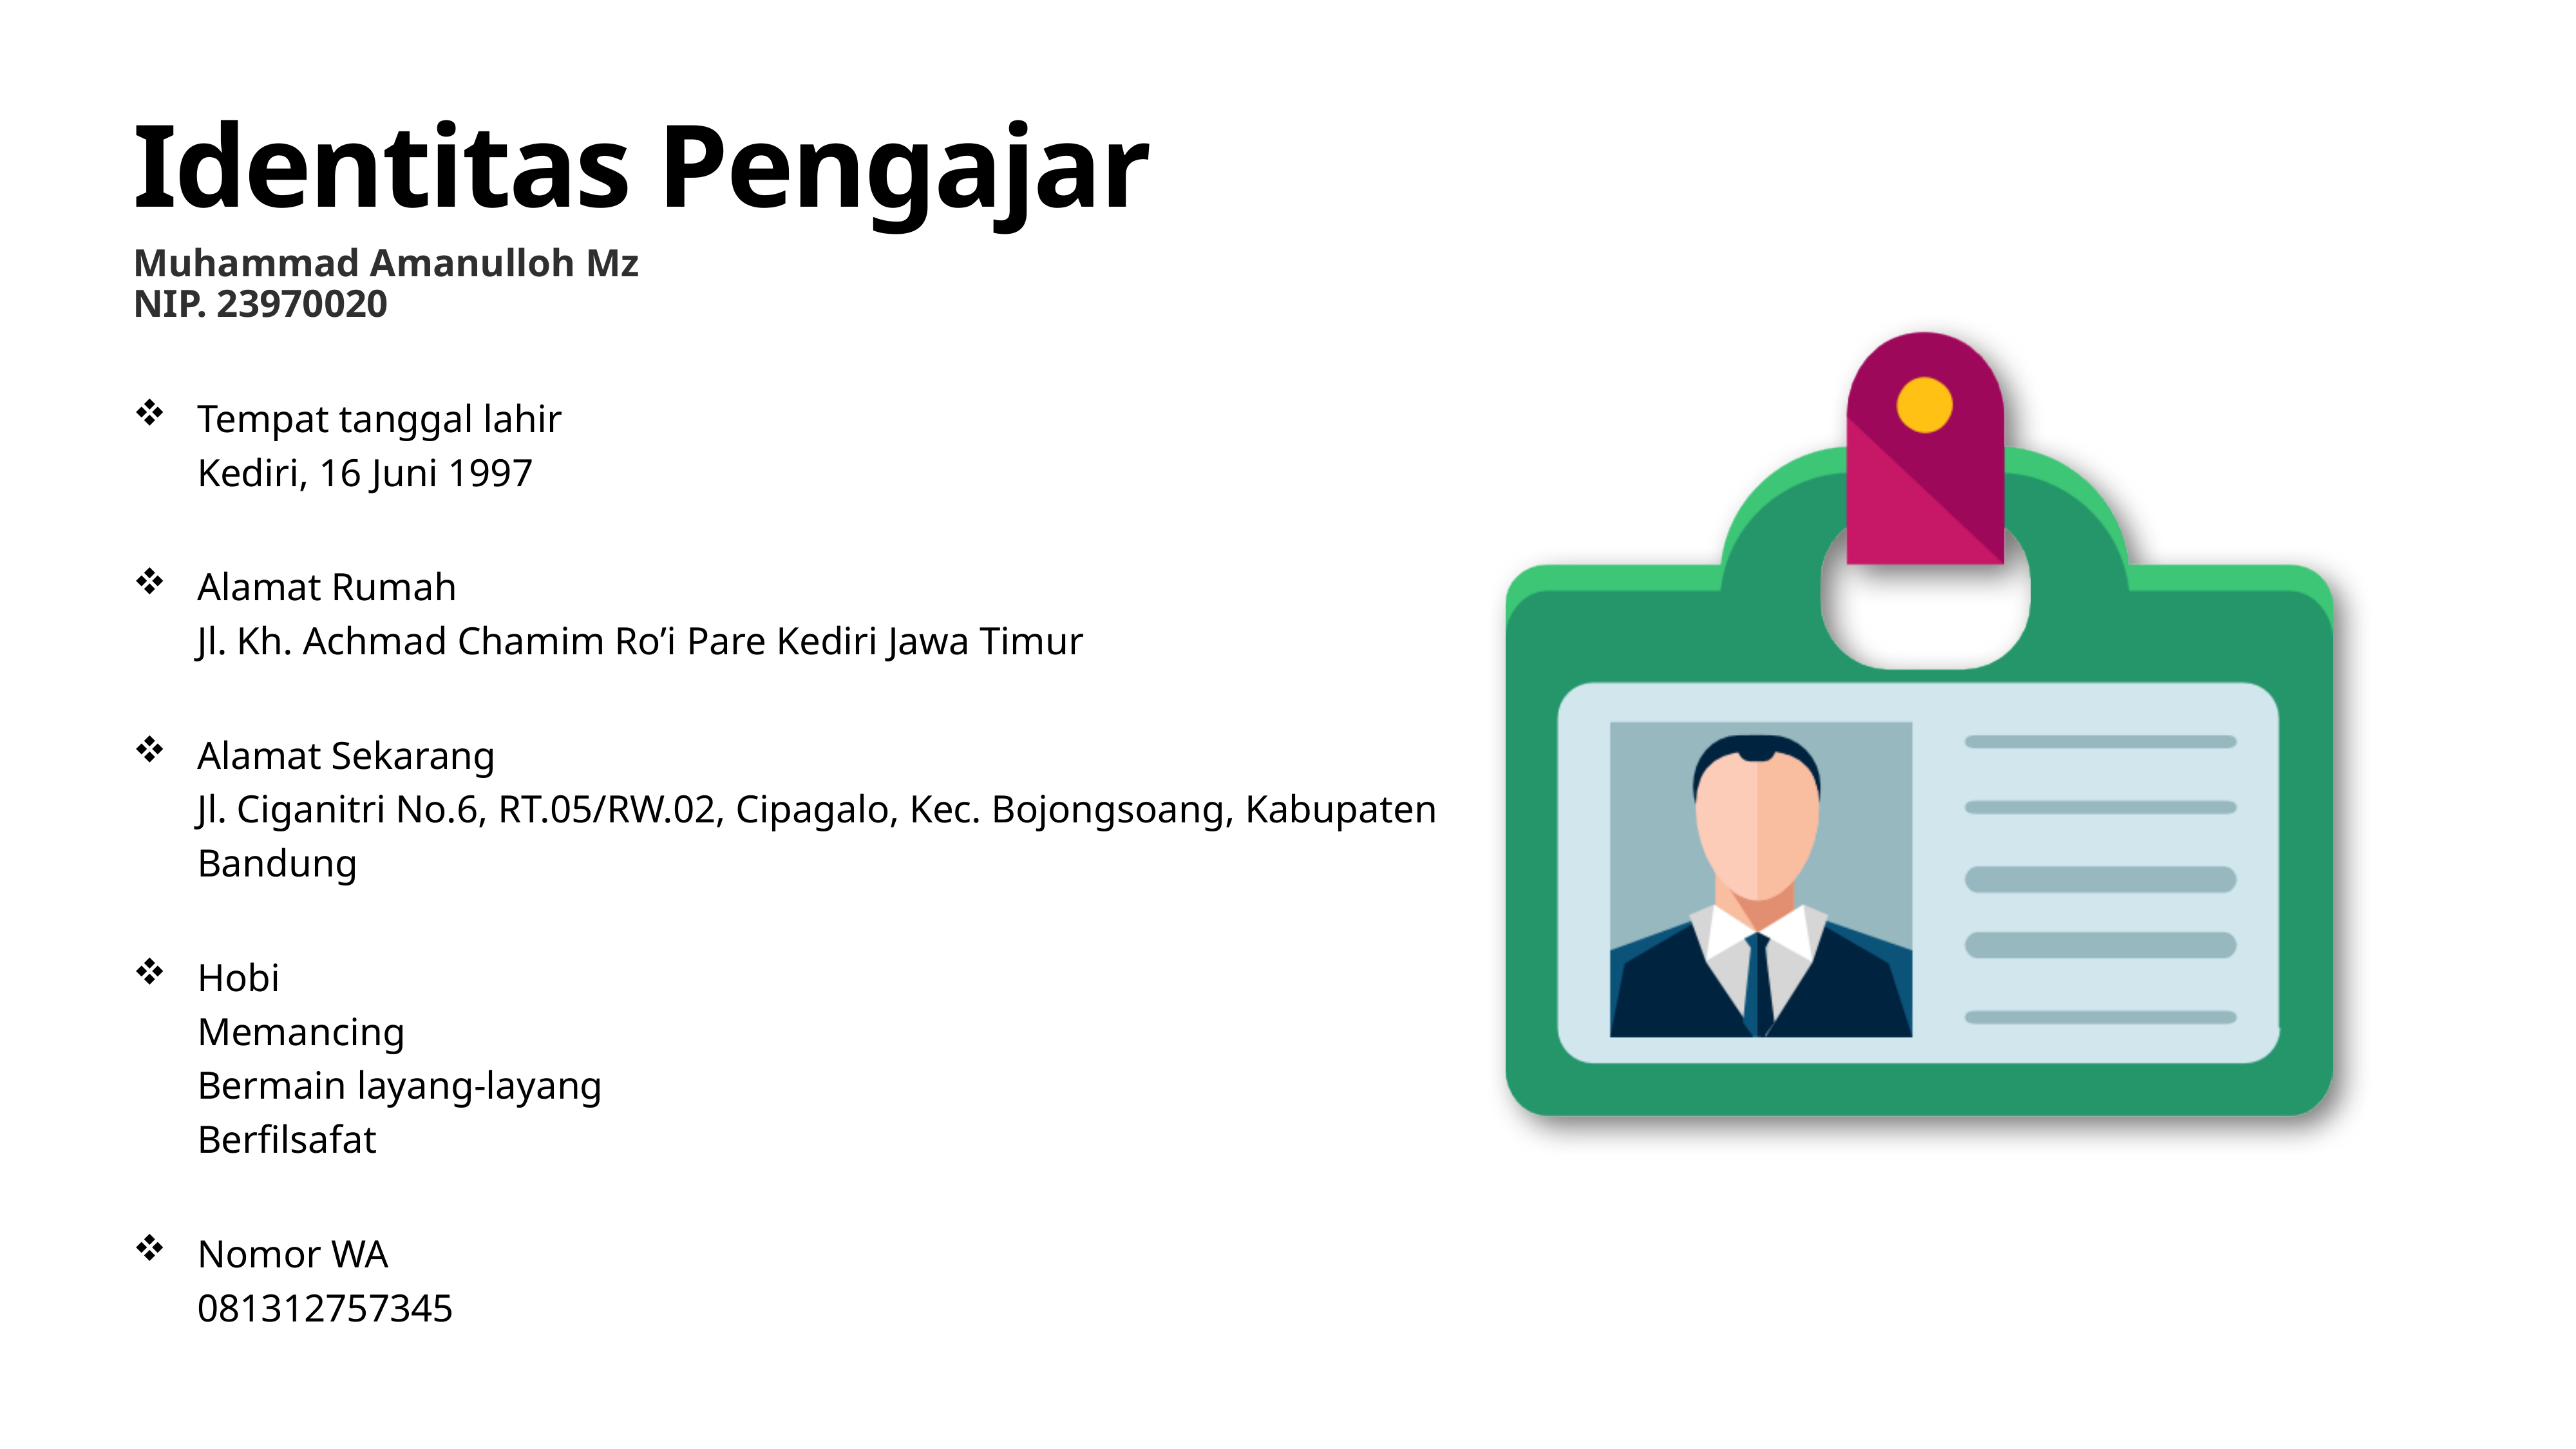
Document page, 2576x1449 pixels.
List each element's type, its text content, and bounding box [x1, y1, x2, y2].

list Muhammad Amanulloh Mz NIP. 23970020 Tempat tanggal lahir Kediri, 16 Juni 1997 Alamat Rumah Jl. Kh. Achmad Chamim Ro’i Pare Kediri Jawa Timur Alamat Sekarang Jl. Ciganitri No.6, RT.05/RW.02, Cipagalo, Kec. Bojongsoang, Kabupaten Bandung Hobi Memancing Bermain layang-layang Berfilsafat Nomor WA 081312757345 [127, 238, 1559, 1449]
title Identitas Pengajar [127, 113, 2449, 266]
picture [1506, 310, 2333, 1138]
